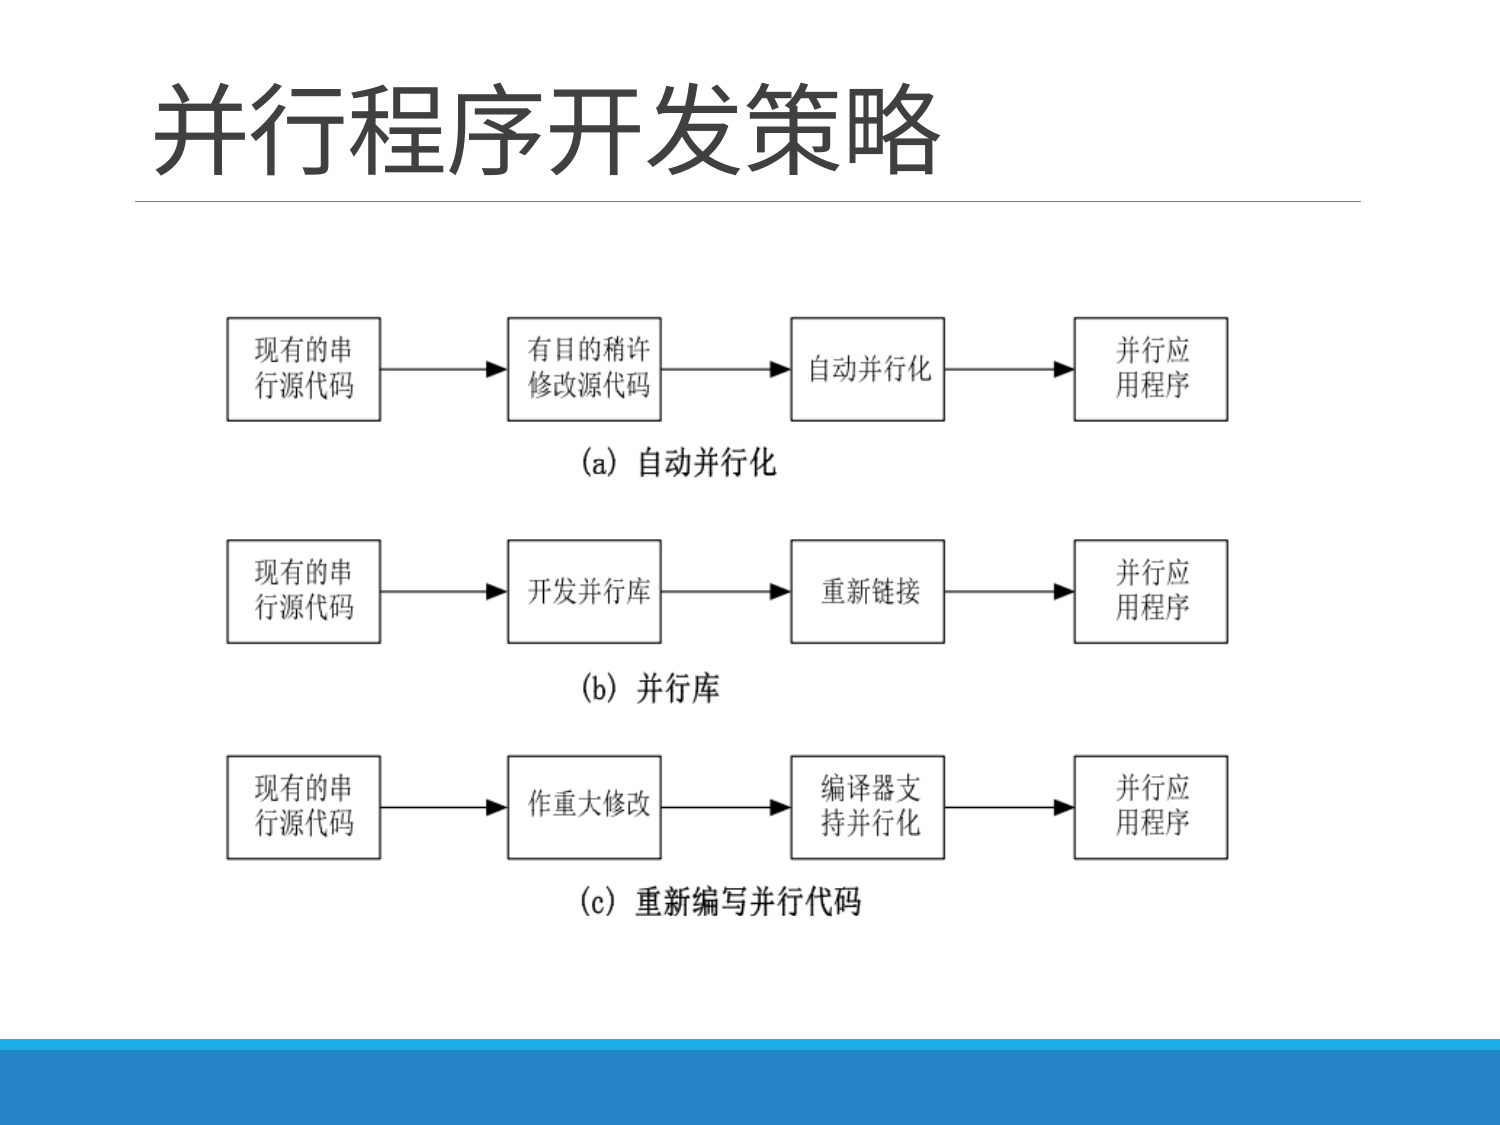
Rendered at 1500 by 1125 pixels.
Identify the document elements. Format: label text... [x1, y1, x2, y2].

picture [134, 266, 1324, 967]
title 并行程序开发策略 [135, 47, 1373, 196]
